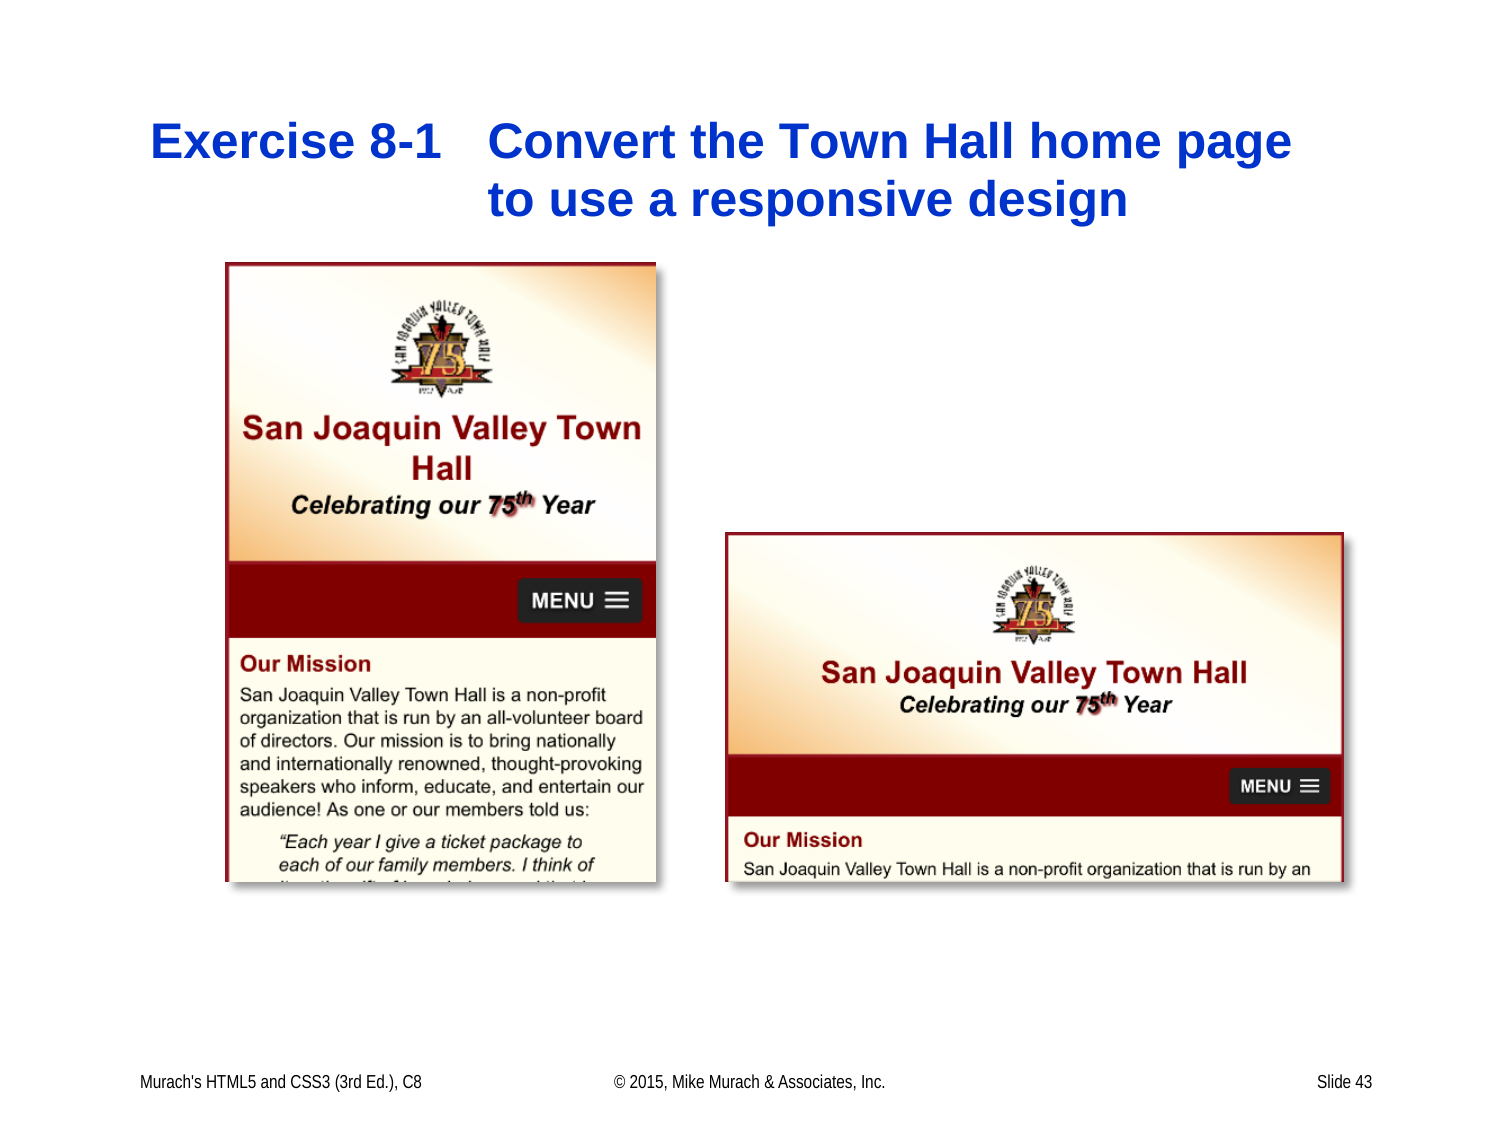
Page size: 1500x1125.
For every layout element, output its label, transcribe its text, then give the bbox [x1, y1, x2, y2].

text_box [149, 111, 1339, 635]
picture [224, 262, 656, 882]
footer © 2015, Mike Murach & Associates, Inc. [474, 1025, 1025, 1100]
slide_number Slide 43 [1074, 1025, 1388, 1100]
picture [724, 532, 1345, 882]
slide_number Murach's HTML5 and CSS3 (3rd Ed.), C8 [125, 1025, 450, 1100]
